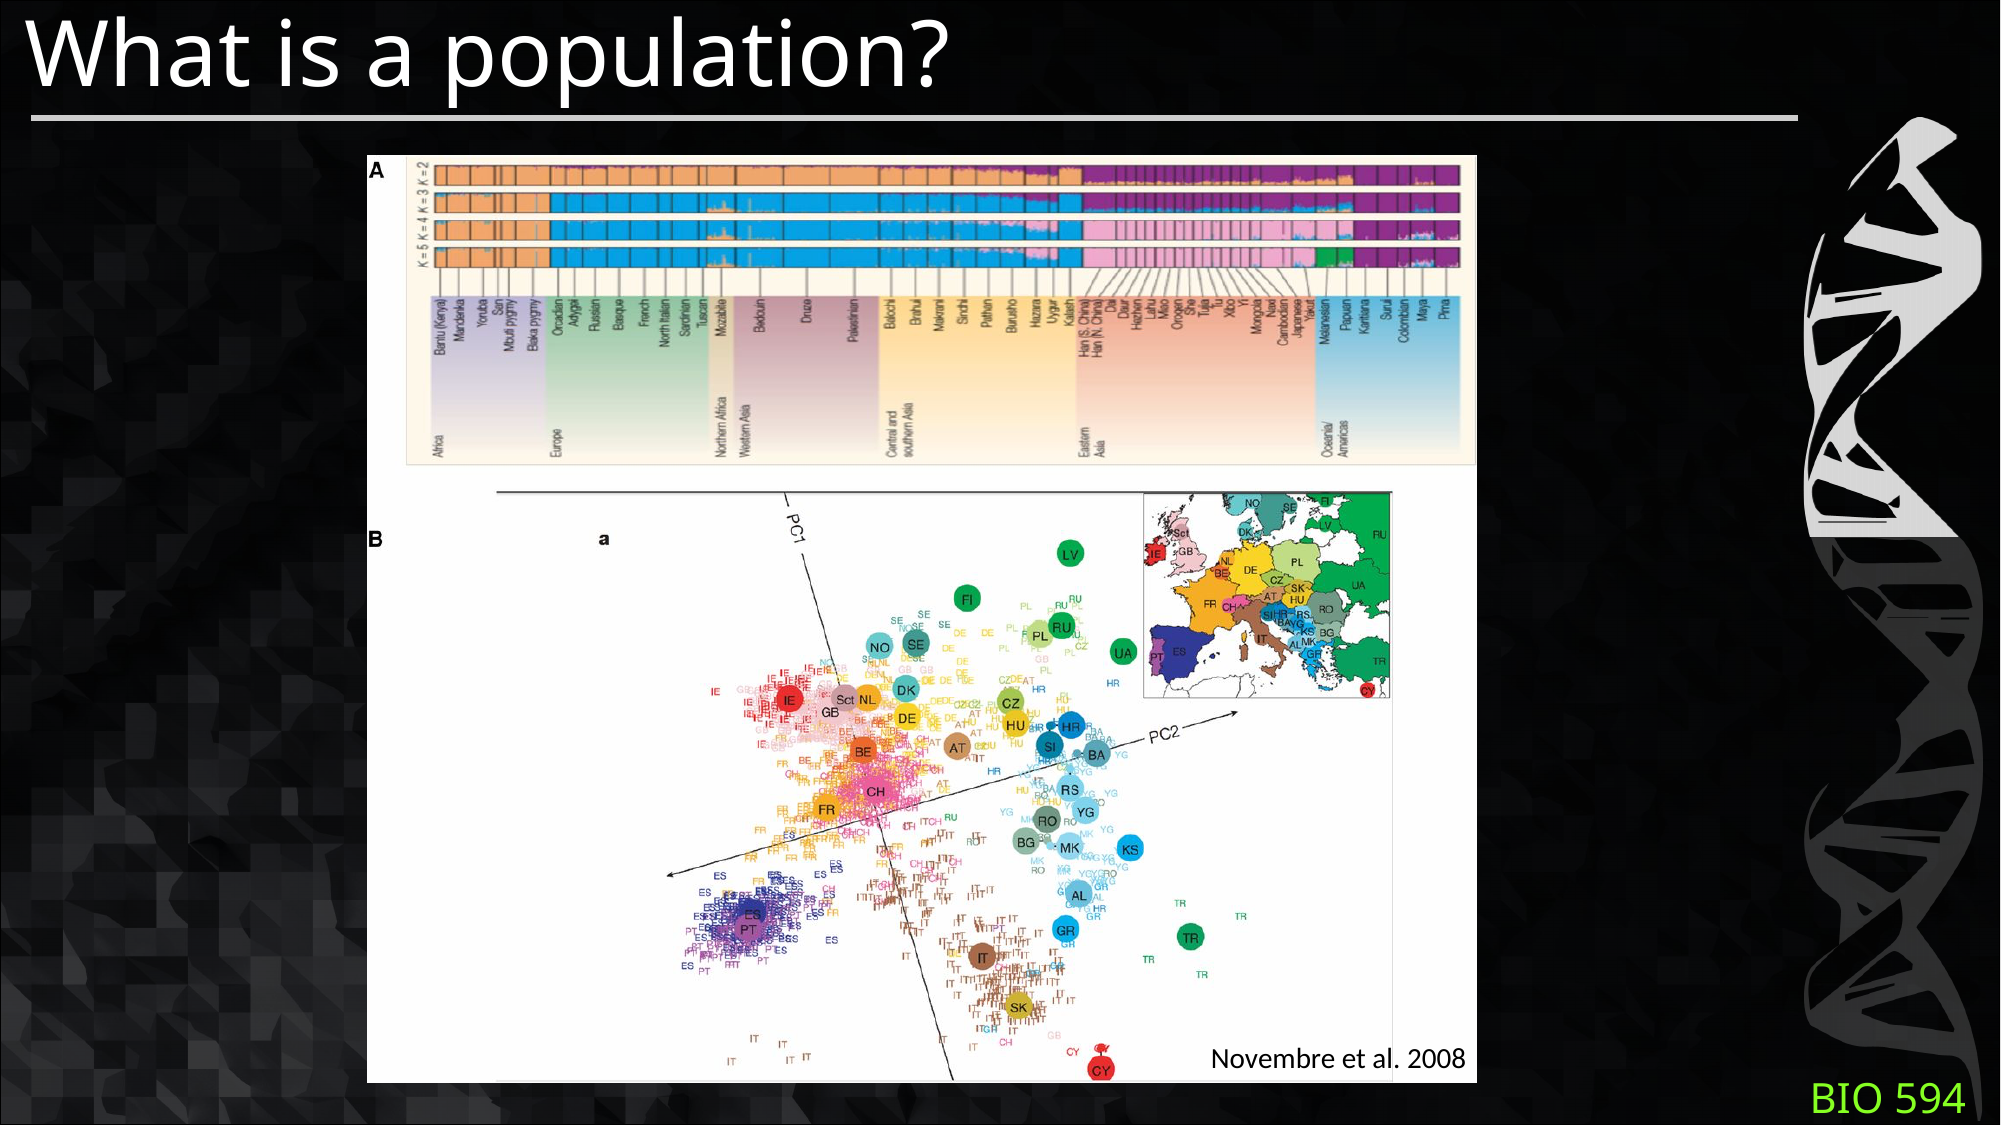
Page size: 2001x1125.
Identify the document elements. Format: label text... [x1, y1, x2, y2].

title What is a population? [9, 0, 1655, 218]
picture [1, 1, 1999, 1124]
text_box BIO 594 [1777, 1069, 1970, 1125]
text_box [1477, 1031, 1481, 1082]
